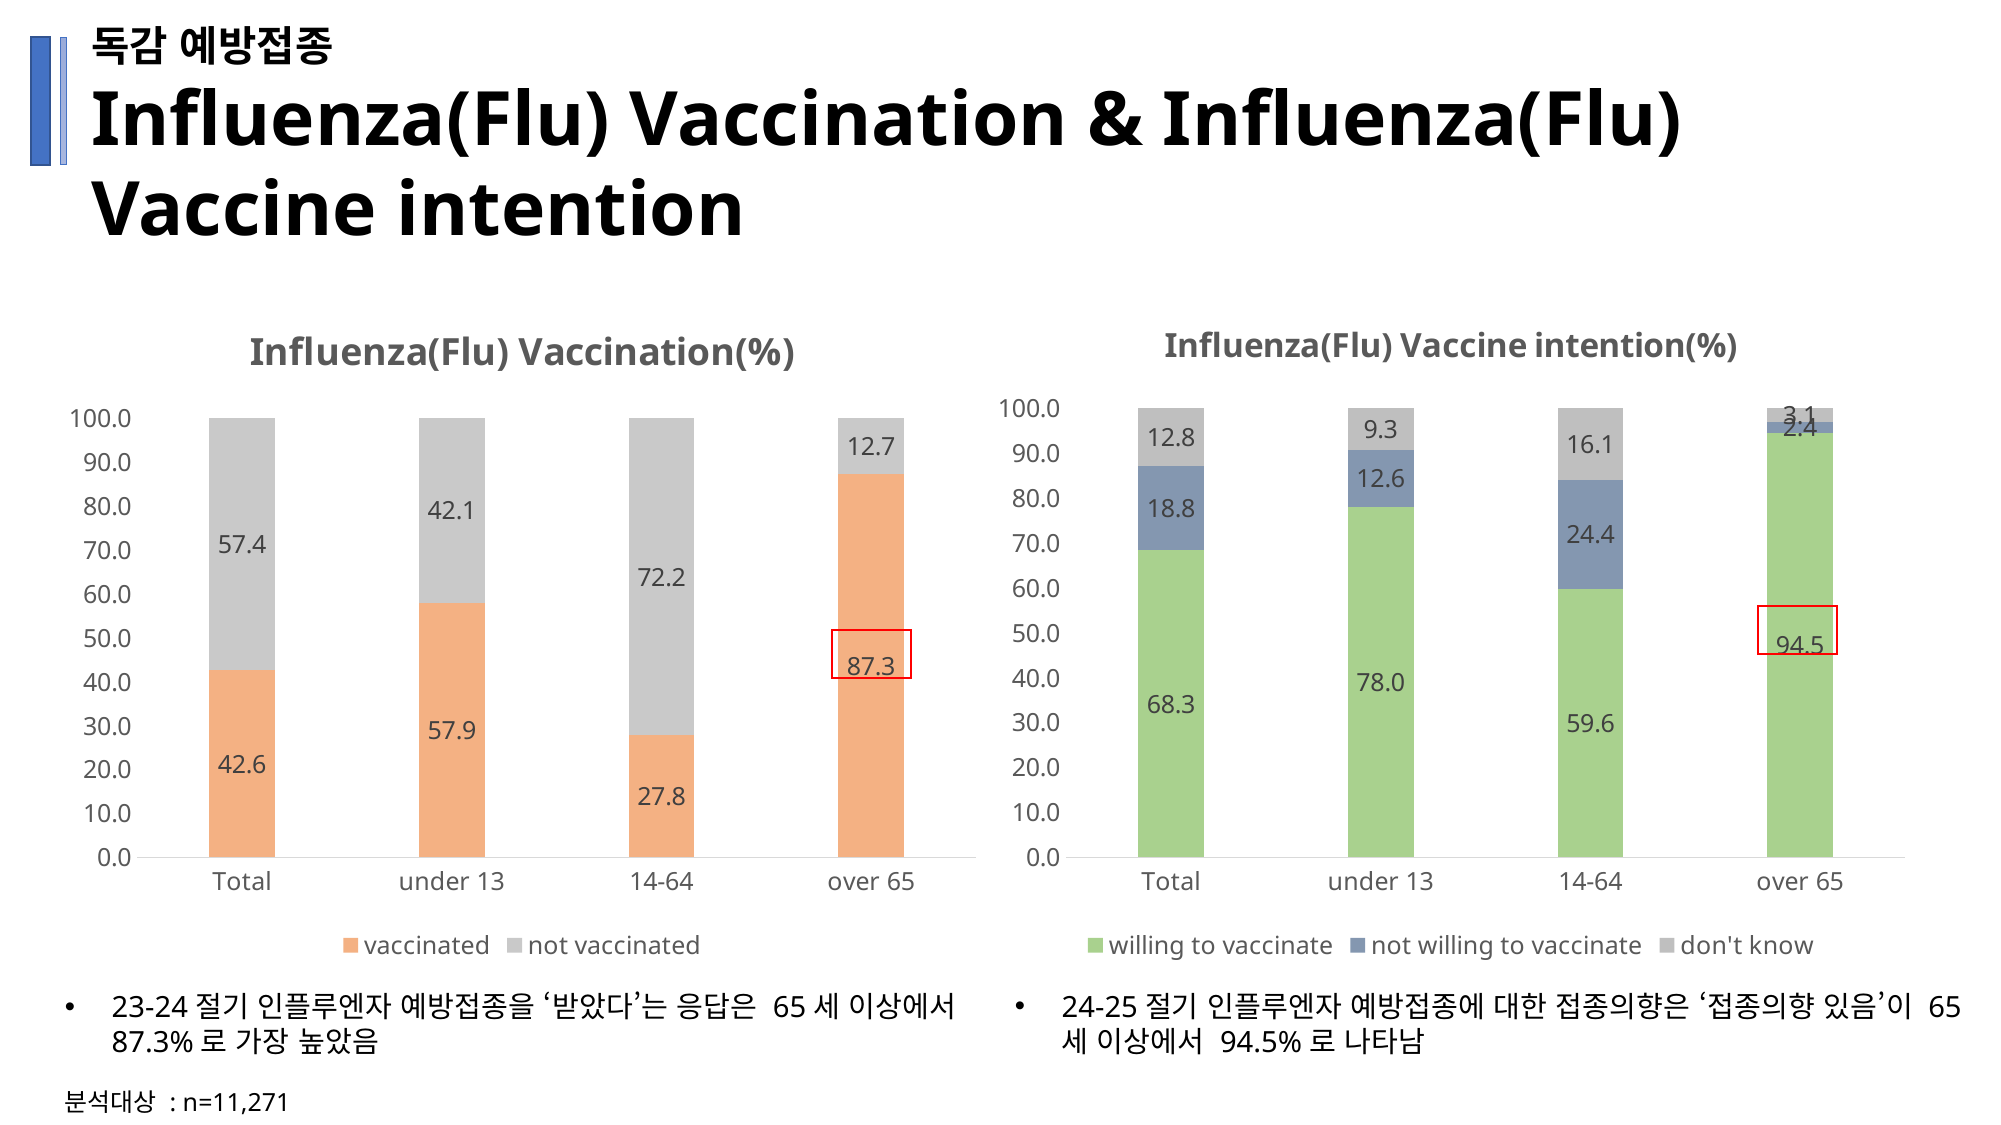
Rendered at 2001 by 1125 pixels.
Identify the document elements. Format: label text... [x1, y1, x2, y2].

text_box 24-25절기 인플루엔자 예방접종에 대한 접종의향은 ‘접종의향 있음’이 65세 이상에서 94.5%로 나타남 [999, 980, 2000, 1066]
text_box 23-24절기 인플루엔자 예방접종을 ‘받았다’는 응답은 65세 이상에서 87.3%로 가장 높았음 [50, 981, 999, 1066]
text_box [30, 12, 1882, 261]
text_box 분석대상 : n=11,271 [49, 1079, 357, 1125]
chart [49, 291, 1924, 969]
